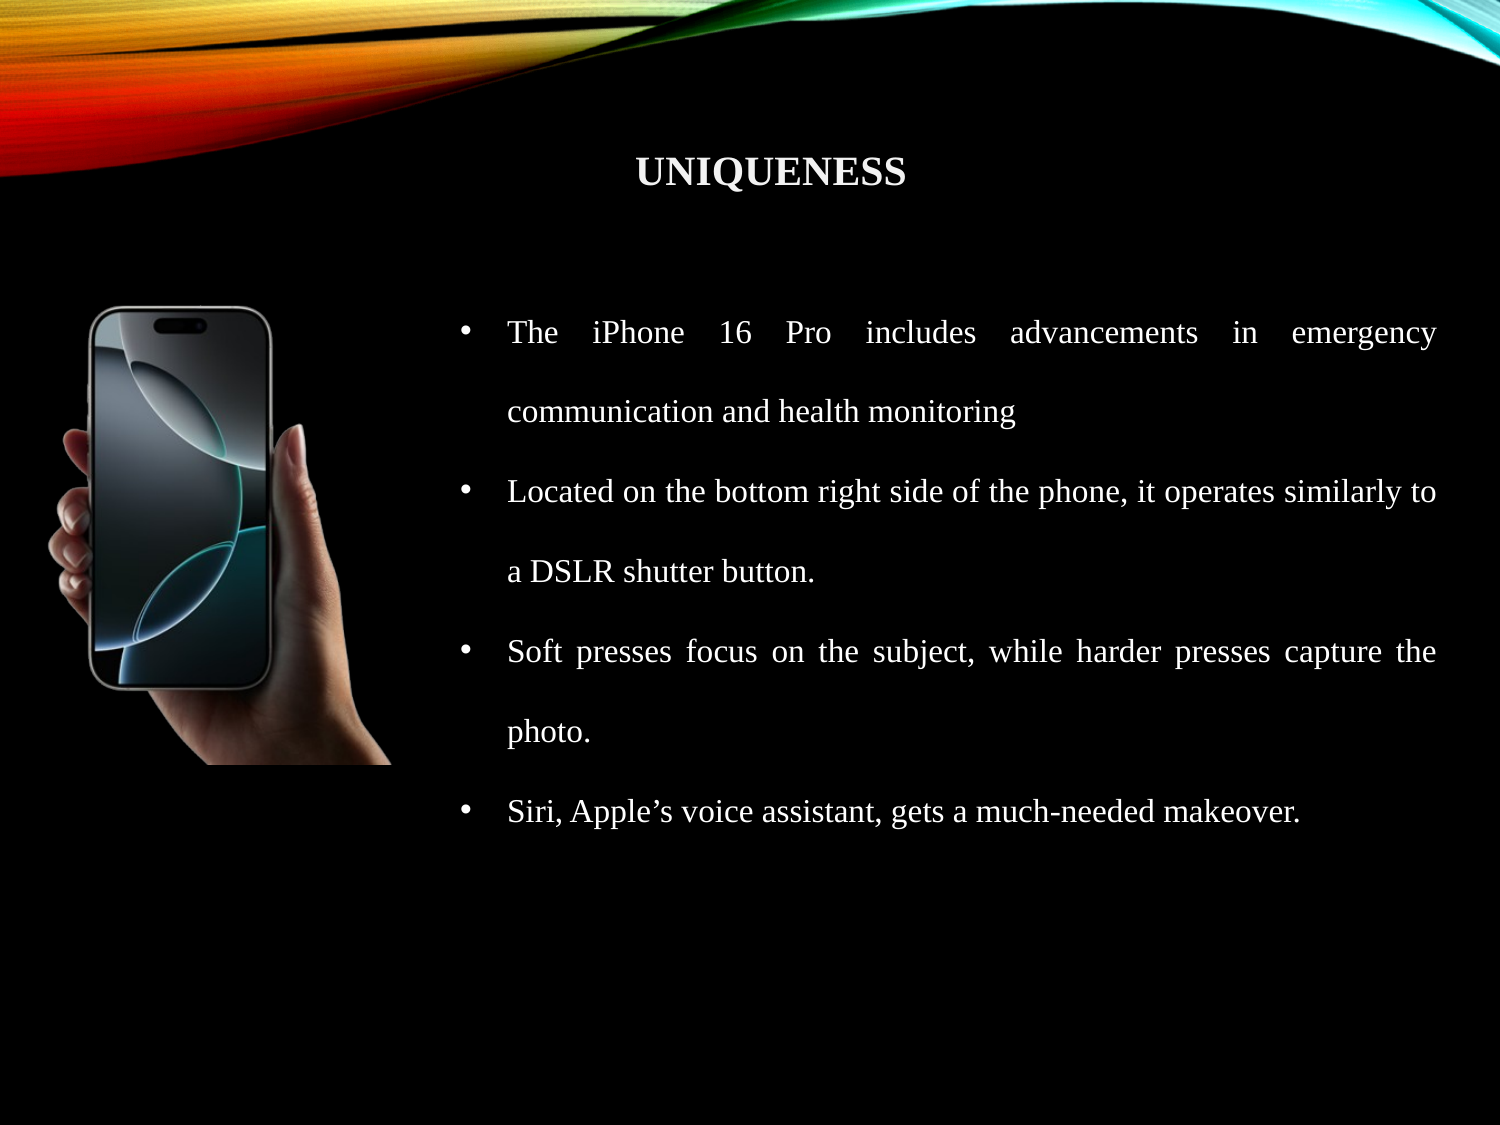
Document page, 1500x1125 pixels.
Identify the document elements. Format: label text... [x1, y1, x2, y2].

picture [0, 0, 1500, 178]
text_box UNiqueness [567, 142, 933, 216]
text_box The iPhone 16 Pro includes advancements in emergency communication and health monitoring Located on the bottom right side of the phone, it operates similarly to a DSLR shutter button. Soft presses focus on the subject, while harder presses capture the photo. Siri, Apple’s voice assistant, gets a much-needed makeover. [445, 262, 1454, 1125]
picture [0, 232, 472, 766]
